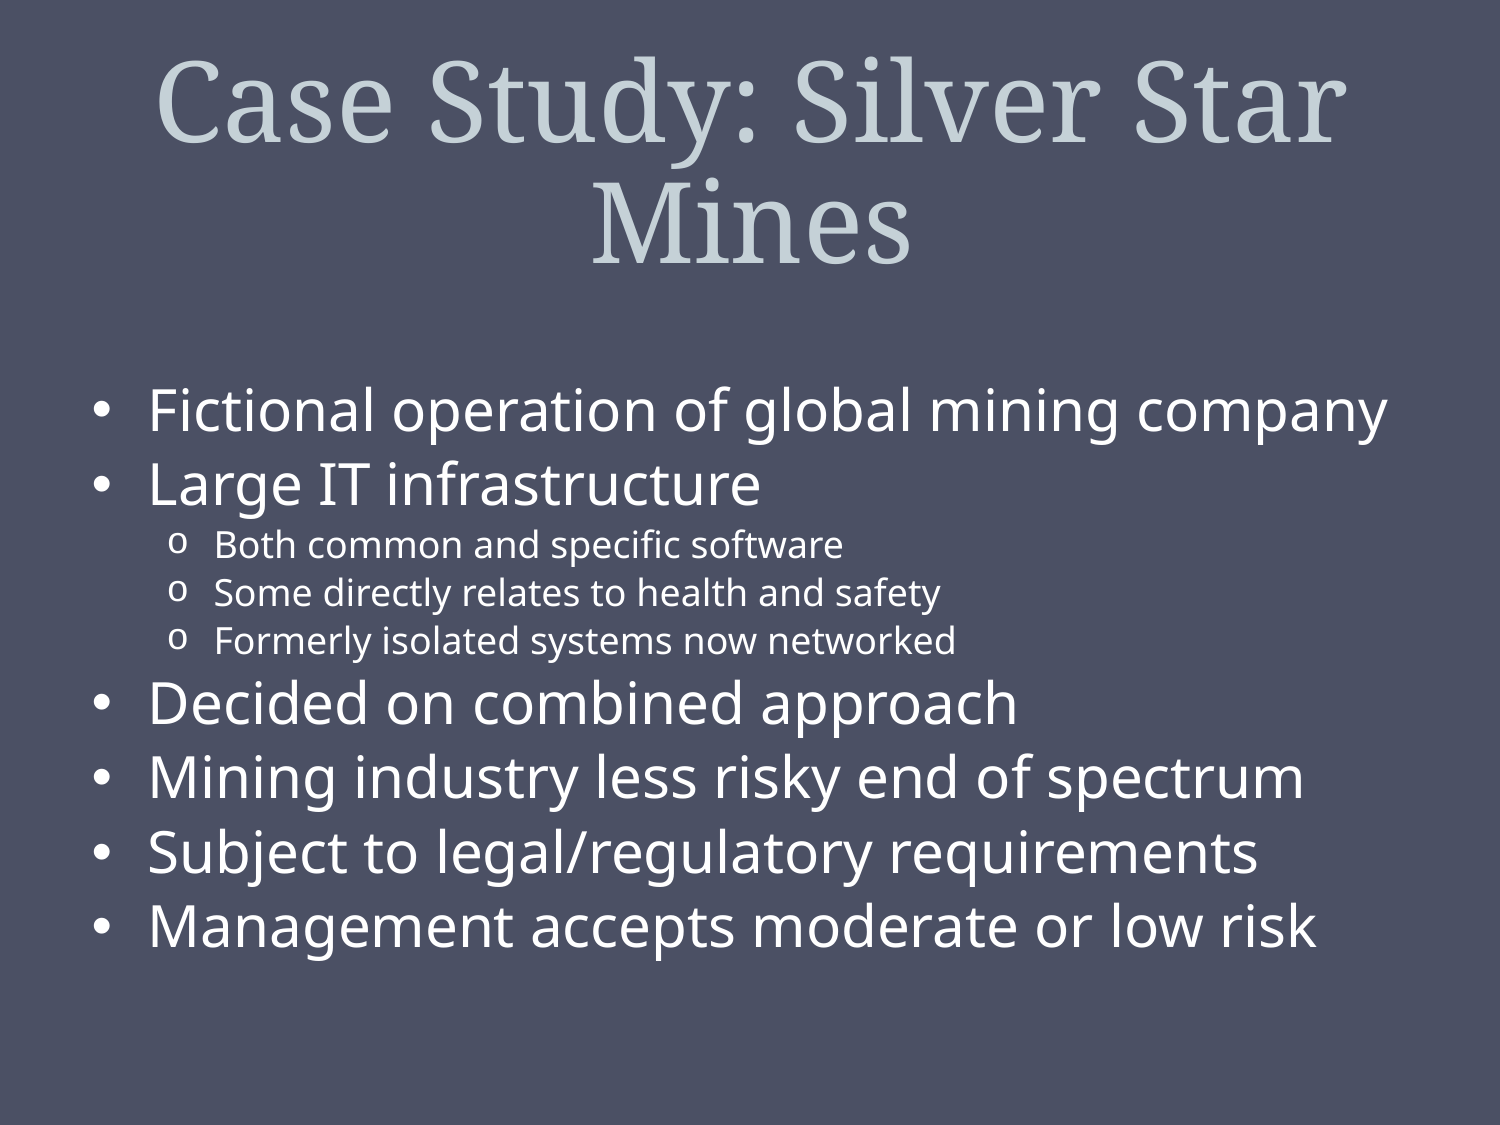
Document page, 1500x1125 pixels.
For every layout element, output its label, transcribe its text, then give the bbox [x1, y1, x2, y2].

list Fictional operation of global mining company Large IT infrastructure Both common and specific software Some directly relates to health and safety Formerly isolated systems now networked Decided on combined approach Mining industry less risky end of spectrum Subject to legal/regulatory requirements Management accepts moderate or low risk [76, 373, 1465, 1125]
title Case Study: Silver Star Mines [76, 30, 1427, 294]
